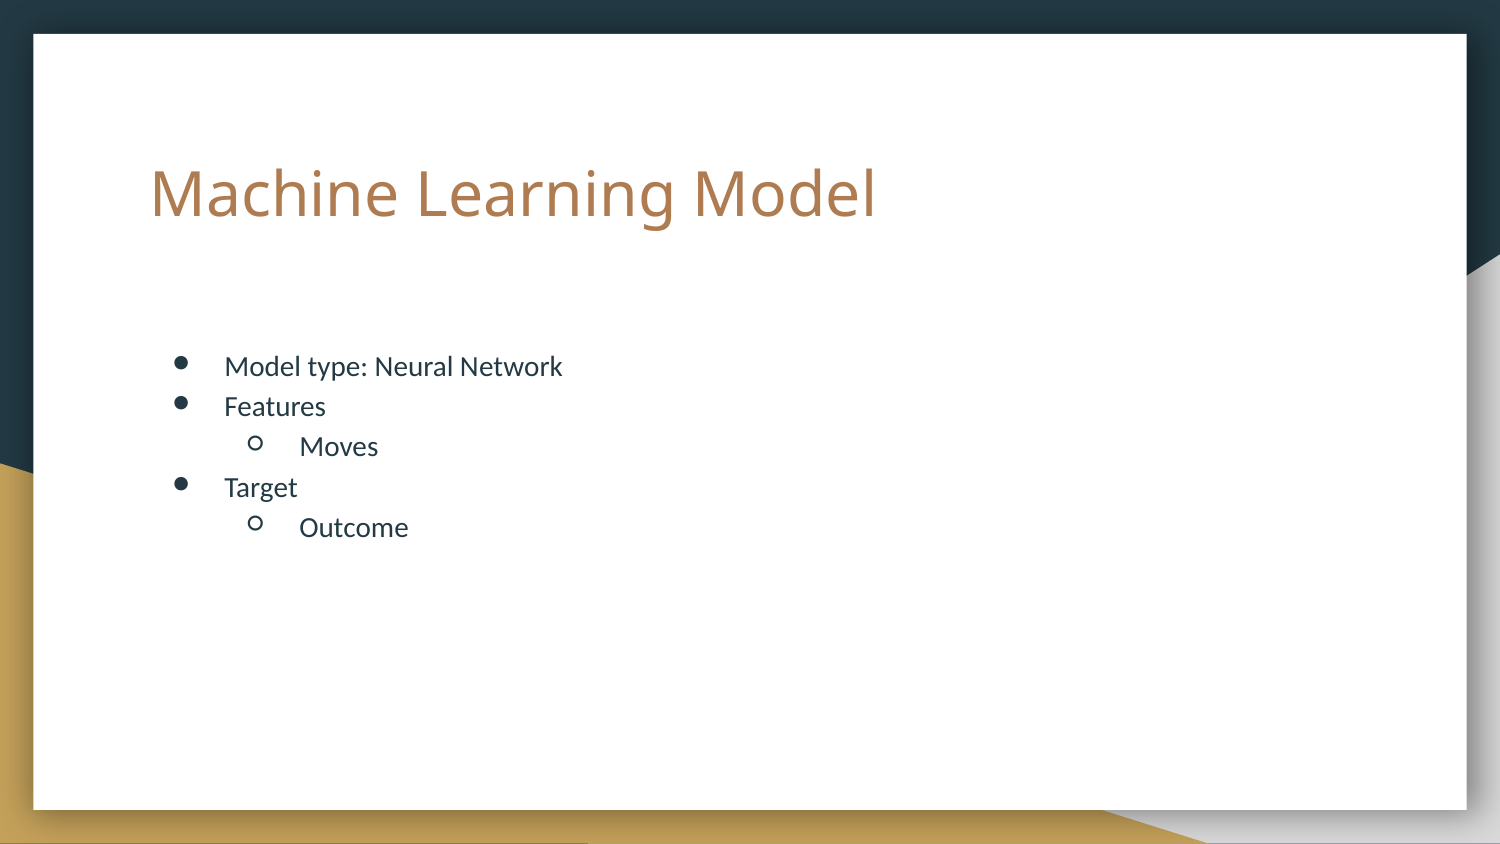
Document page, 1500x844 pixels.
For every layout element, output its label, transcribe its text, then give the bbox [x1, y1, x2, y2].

title Machine Learning Model [134, 138, 1366, 296]
list Model type: Neural Network Features Moves Target Outcome [134, 326, 1366, 729]
